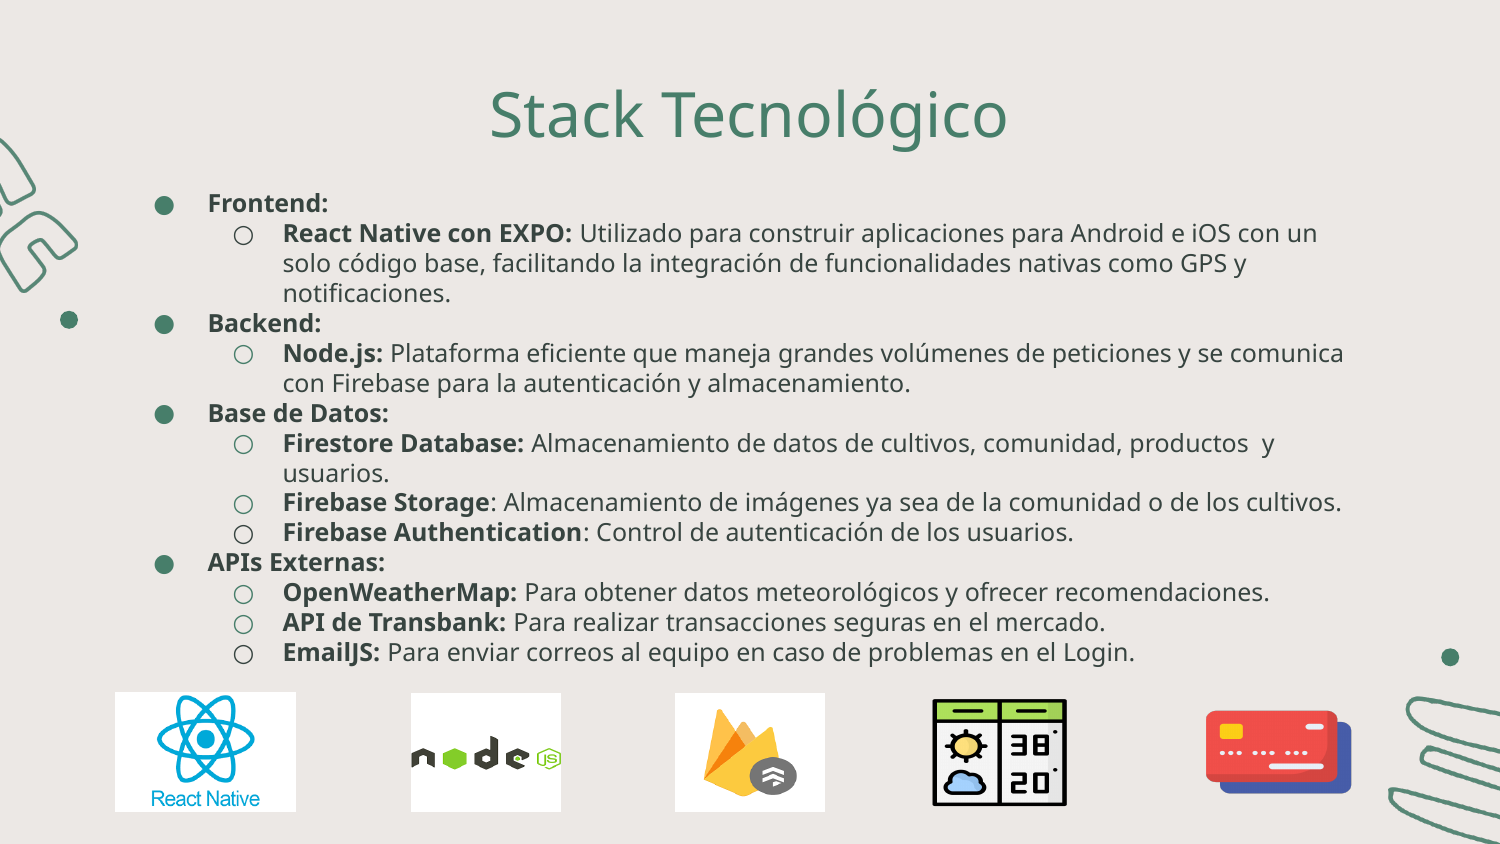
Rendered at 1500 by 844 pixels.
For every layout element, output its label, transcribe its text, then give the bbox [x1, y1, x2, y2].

picture [1203, 692, 1353, 812]
picture [1388, 696, 1500, 844]
picture [675, 693, 825, 812]
picture [925, 693, 1074, 812]
list Frontend: React Native con EXPO: Utilizado para construir aplicaciones para Android e iOS con un solo código base, facilitando la integración de funcionalidades nativas como GPS y notificaciones. Backend: Node.js: Plataforma eficiente que maneja grandes volúmenes de peticiones y se comunica con Firebase para la autenticación y almacenamiento. Base de Datos: Firestore Database: Almacenamiento de datos de cultivos, comunidad, productos y usuarios. Firebase Storage: Almacenamiento de imágenes ya sea de la comunidad o de los cultivos. Firebase Authentication: Control de autenticación de los usuarios. APIs Externas: OpenWeatherMap: Para obtener datos meteorológicos y ofrecer recomendaciones. API de Transbank: Para realizar transacciones seguras en el mercado. EmailJS: Para enviar correos al equipo en caso de problemas en el Login. [117, 172, 1382, 659]
picture [115, 692, 297, 812]
picture [0, 135, 78, 293]
picture [411, 693, 561, 812]
title Stack Tecnológico [118, 60, 1382, 150]
